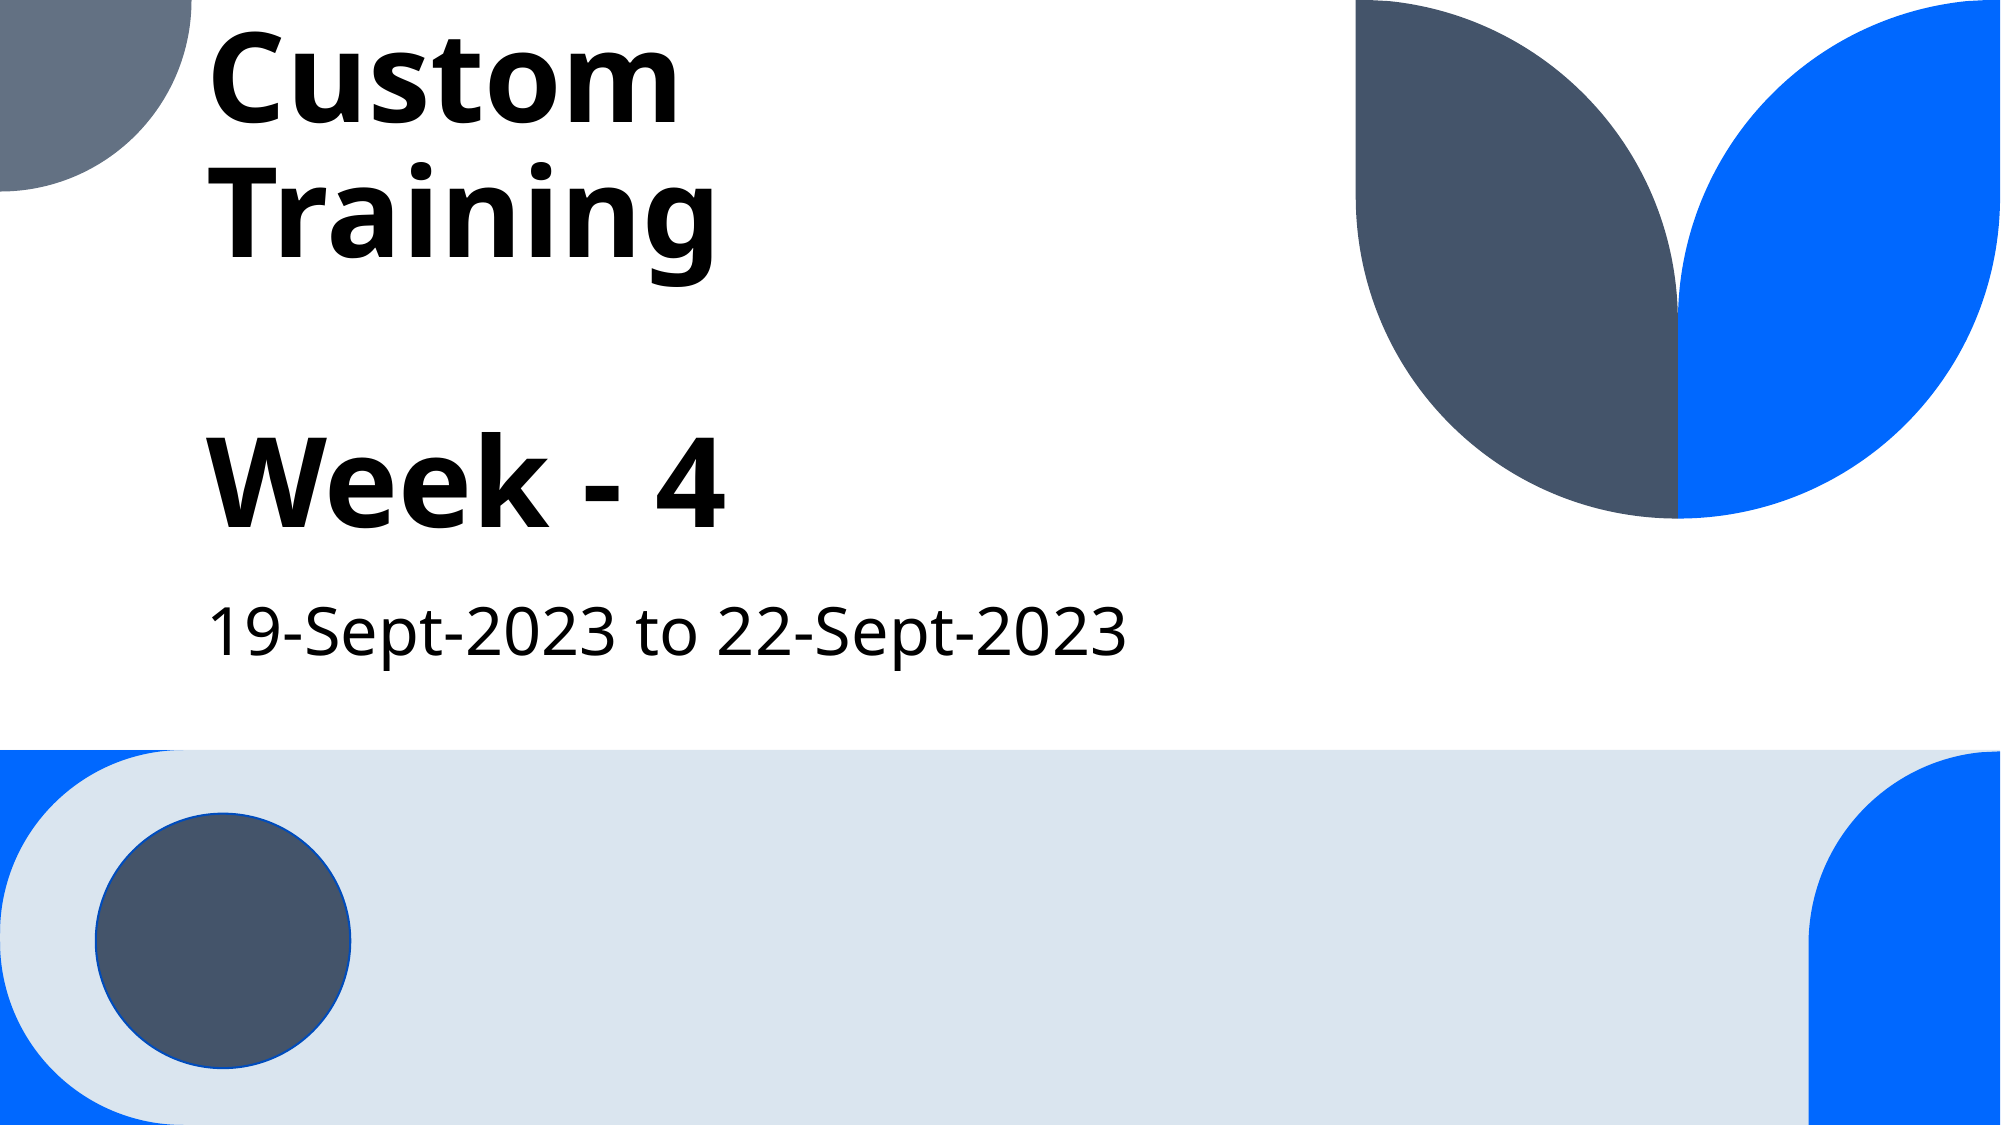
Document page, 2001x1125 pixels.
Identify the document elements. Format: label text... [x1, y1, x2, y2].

title Custom Training Week - 4 [191, 0, 1356, 563]
subtitle 19-Sept-2023 to 22-Sept-2023 [191, 590, 1750, 724]
